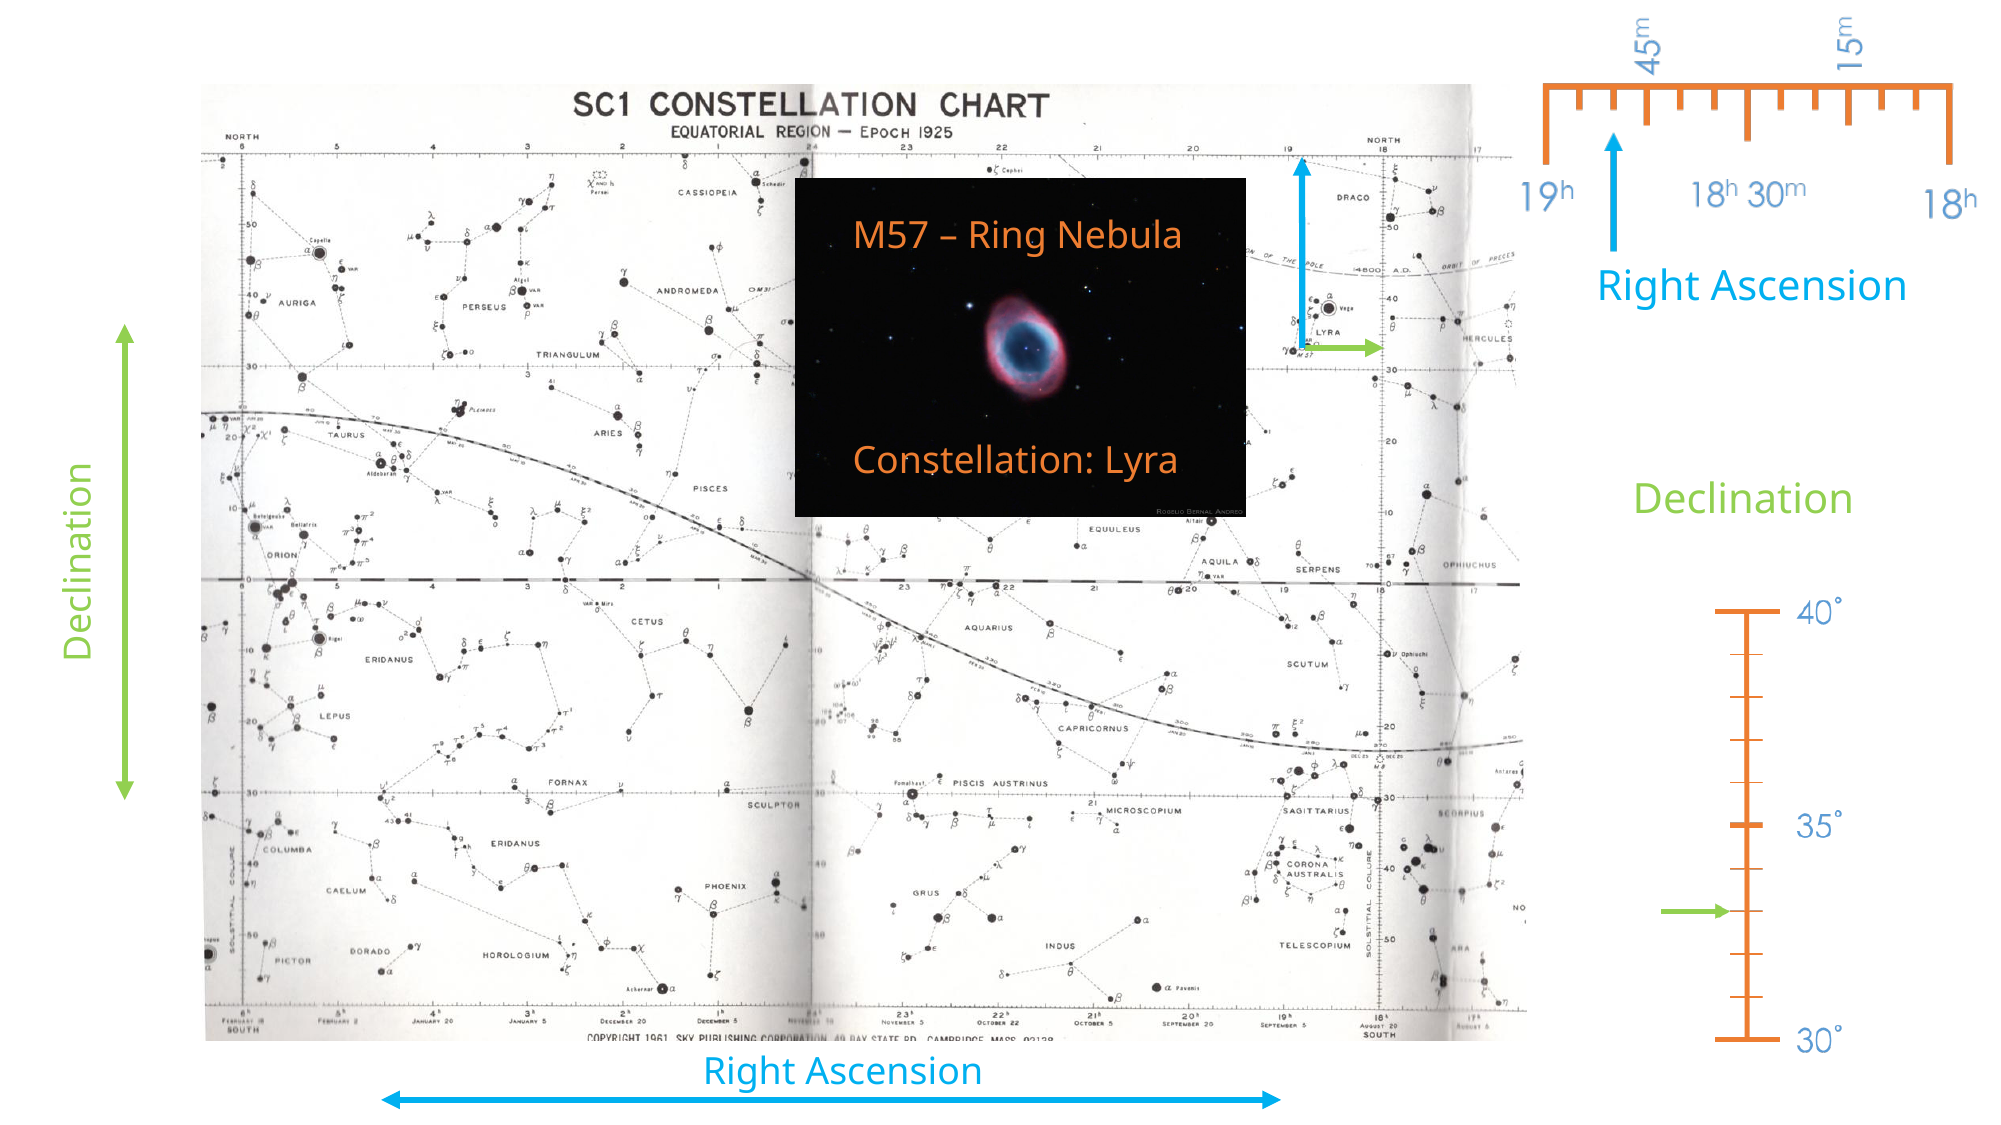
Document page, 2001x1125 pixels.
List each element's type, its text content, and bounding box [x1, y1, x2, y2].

picture [1661, 580, 1864, 1079]
picture [201, 0, 1995, 1041]
text_box Declination [45, 447, 106, 677]
text_box Right Ascension [688, 1041, 999, 1099]
